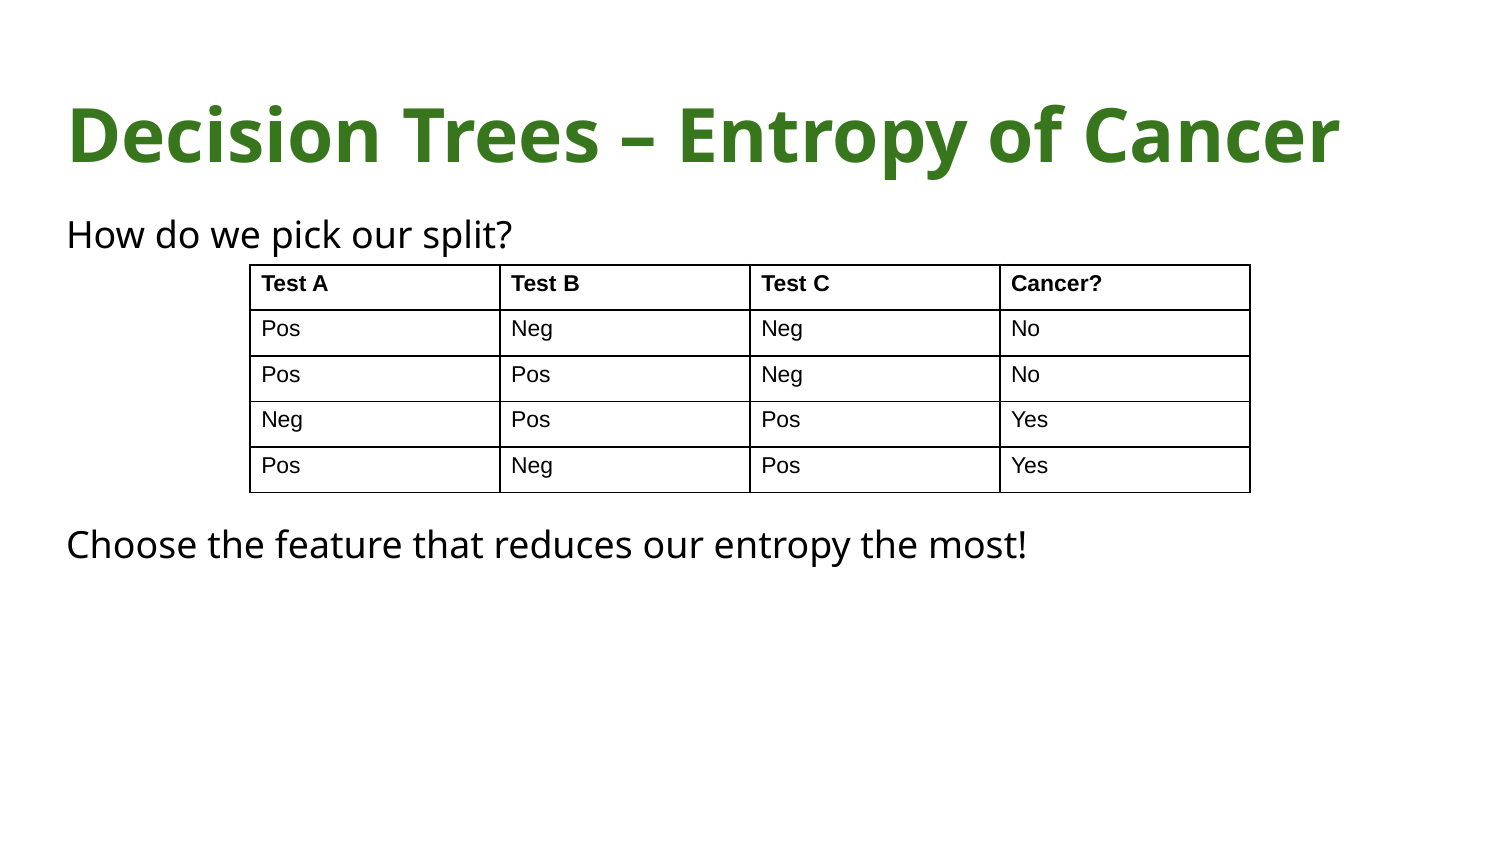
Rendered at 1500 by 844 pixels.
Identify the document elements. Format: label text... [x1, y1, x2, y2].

table_cell Yes [1001, 402, 1249, 446]
table_cell Neg [751, 357, 999, 401]
table_header Test C [751, 266, 999, 309]
table_header Test A [251, 266, 499, 309]
table_cell Pos [251, 357, 499, 401]
table_cell Neg [501, 448, 749, 492]
table_cell Pos [501, 402, 749, 446]
table_cell Pos [251, 311, 499, 355]
table_cell Neg [751, 311, 999, 355]
table_cell Pos [501, 357, 749, 401]
table_header Cancer? [1001, 266, 1249, 309]
list How do we pick our split? Choose the feature that reduces our entropy the most! [51, 189, 1449, 750]
table_header Test B [501, 266, 749, 309]
table_cell No [1001, 311, 1249, 355]
table_cell Yes [1001, 448, 1249, 492]
table_cell Pos [751, 402, 999, 446]
title Decision Trees – Entropy of Cancer [51, 72, 1449, 167]
table_cell Pos [751, 448, 999, 492]
table_cell Pos [251, 448, 499, 492]
table_cell Neg [501, 311, 749, 355]
table_cell No [1001, 357, 1249, 401]
table_cell Neg [251, 402, 499, 446]
